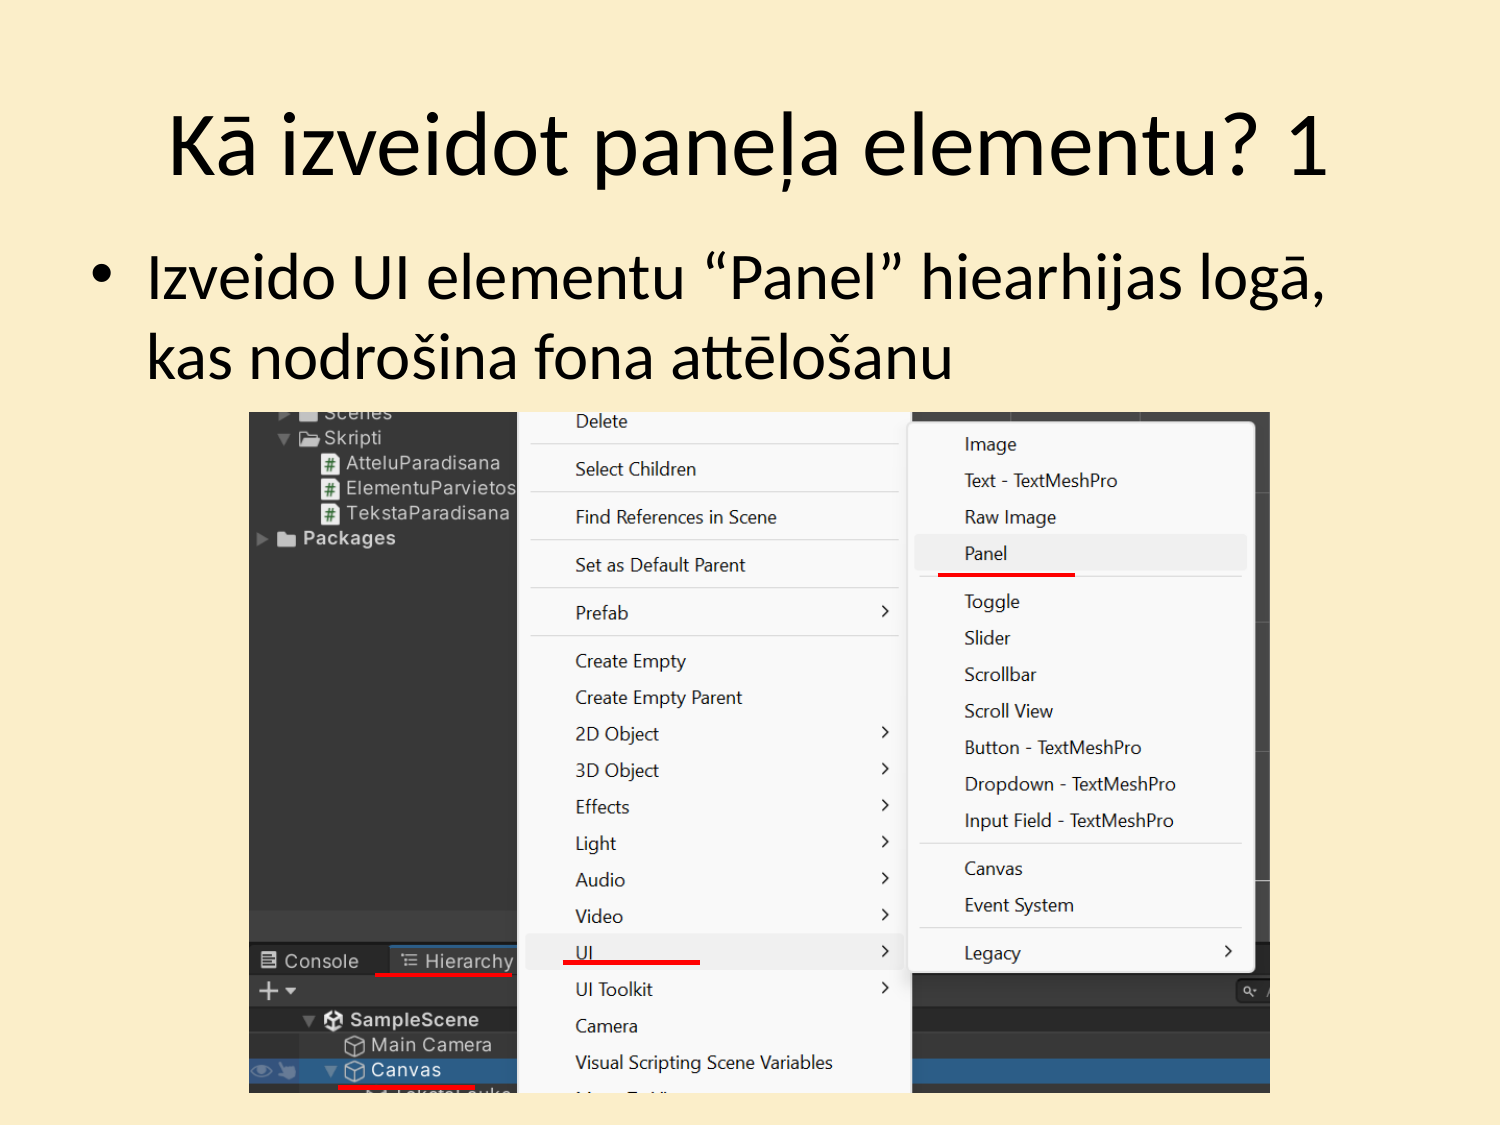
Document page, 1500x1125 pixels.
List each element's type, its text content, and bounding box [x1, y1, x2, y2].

picture [249, 412, 1270, 1093]
title Kā izveidot paneļa elementu? 1 [75, 45, 1425, 224]
list Izveido UI elementu “Panel” hiearhijas logā, kas nodrošina fona attēlošanu [75, 224, 1425, 1005]
